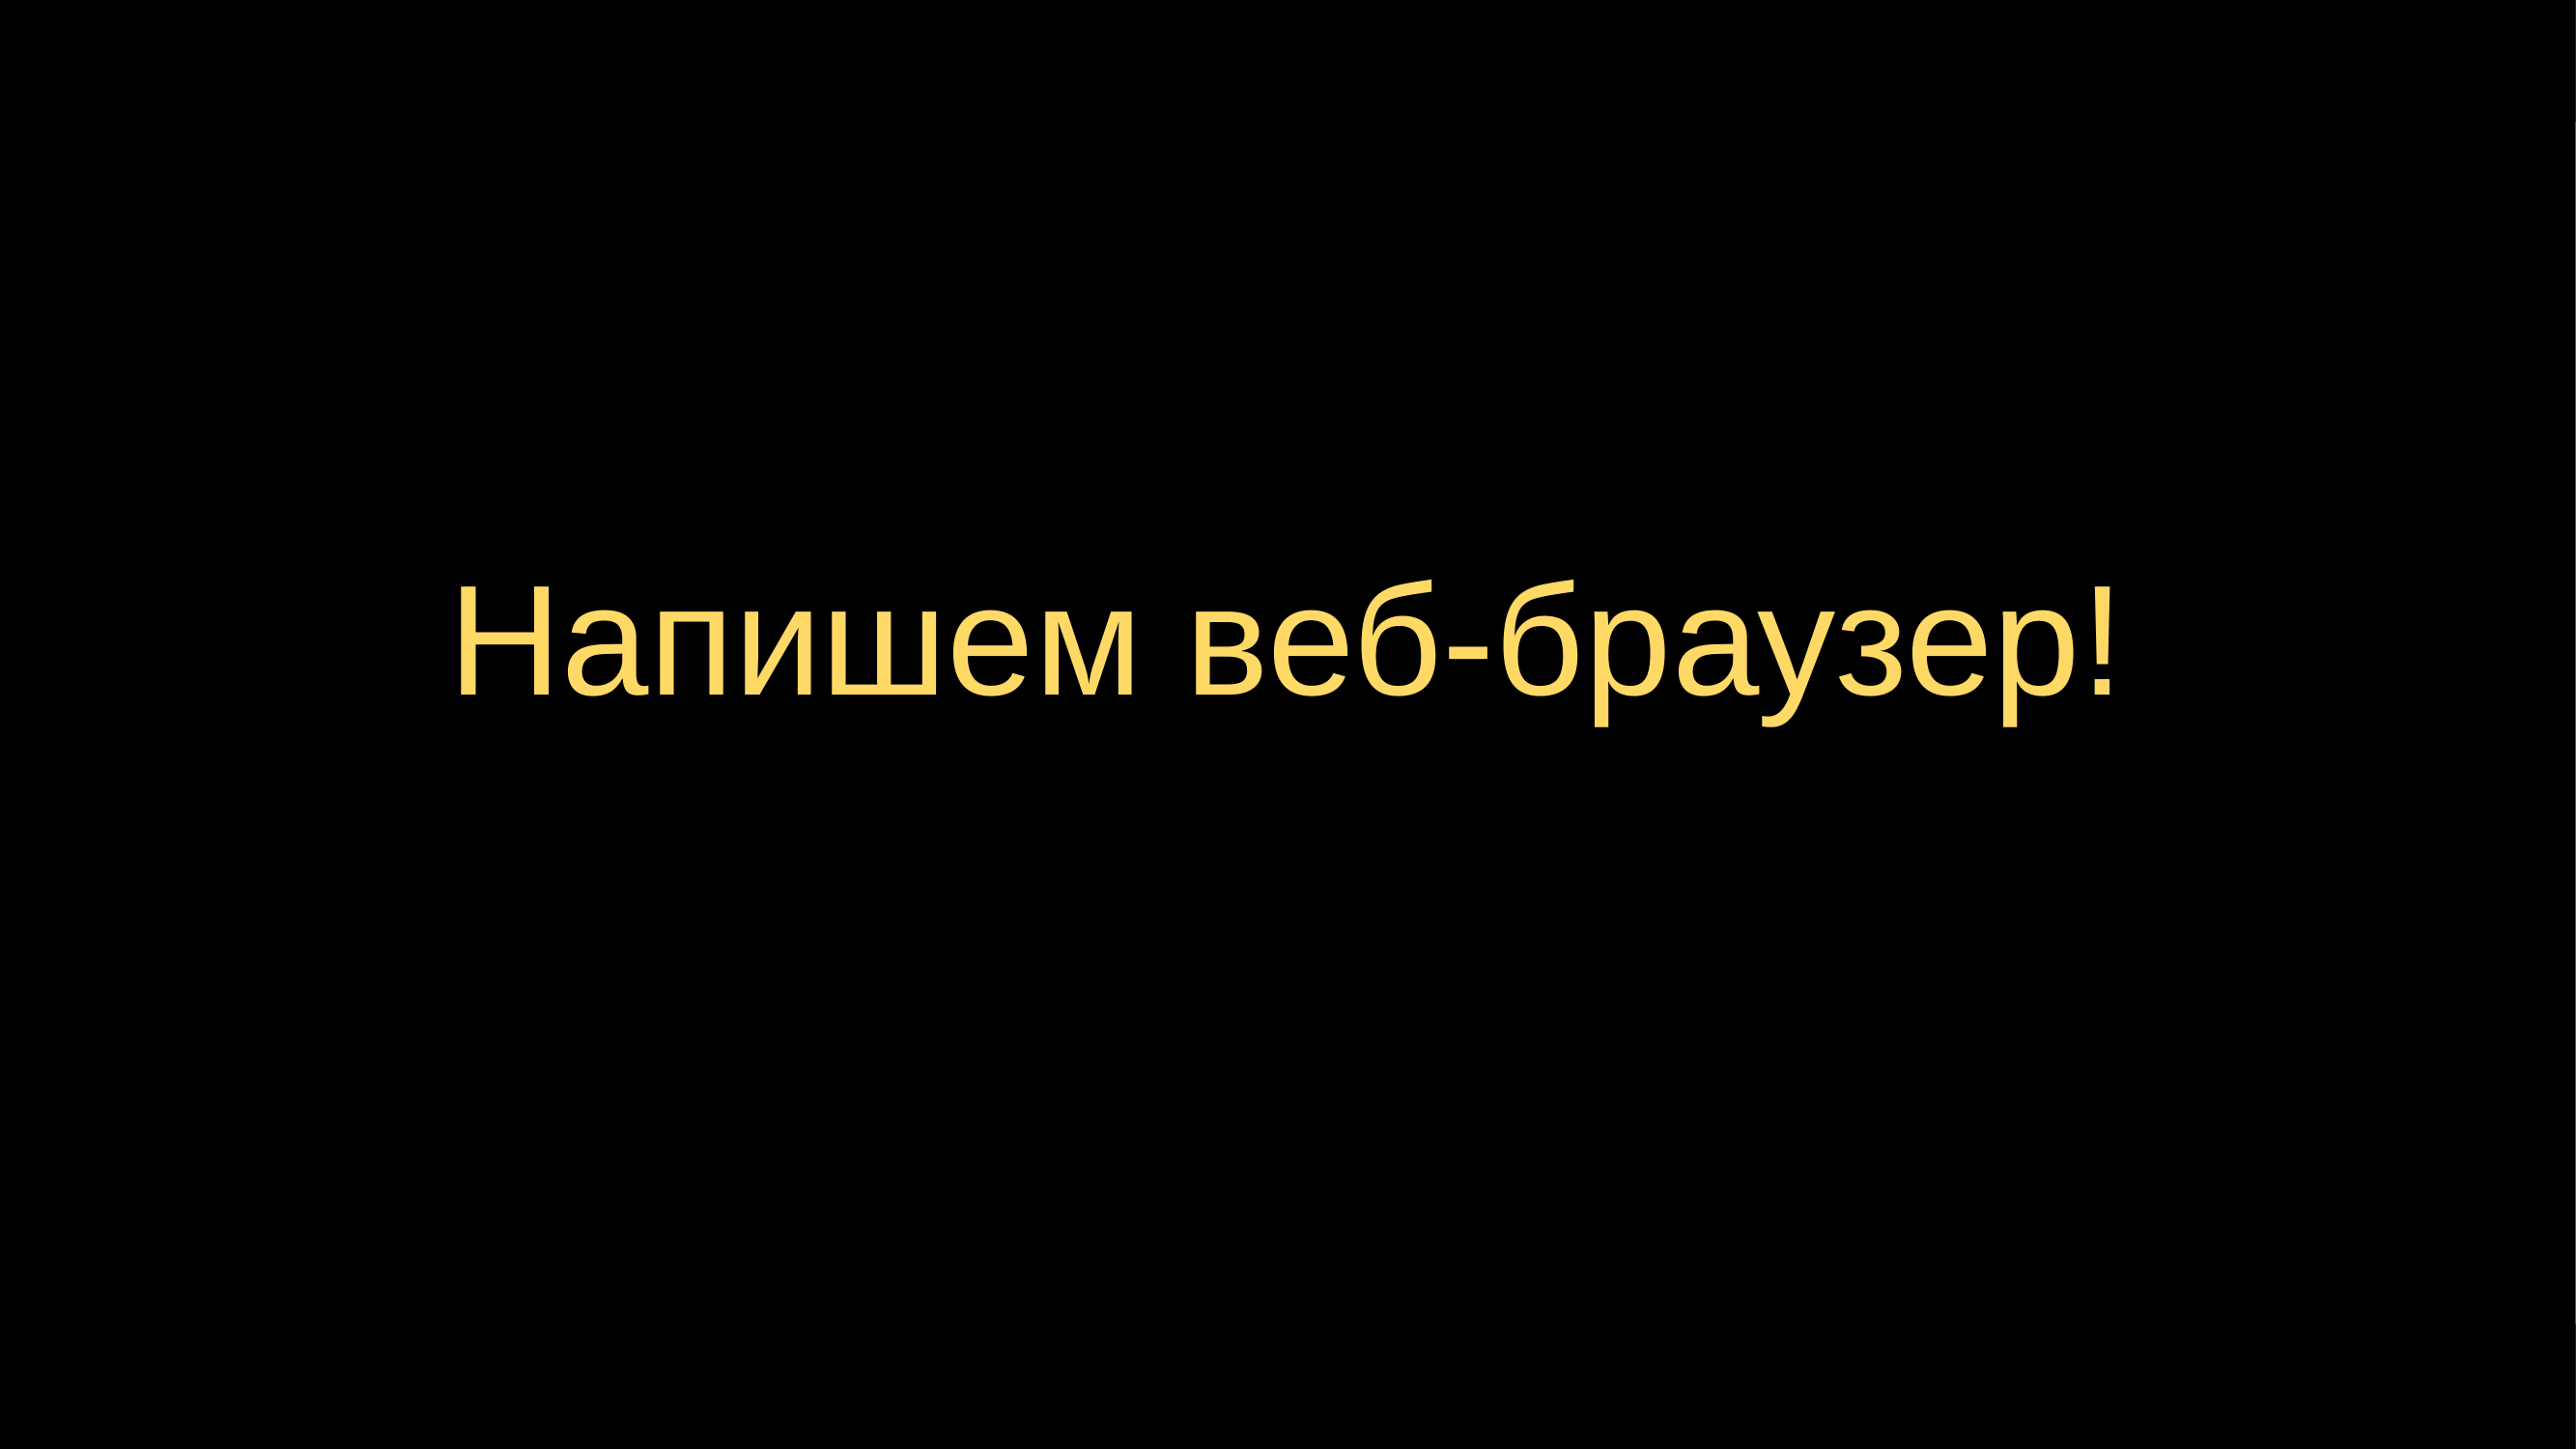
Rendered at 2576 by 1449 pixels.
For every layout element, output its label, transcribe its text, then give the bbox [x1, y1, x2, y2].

title Напишем веб-браузер! [183, 243, 2391, 733]
